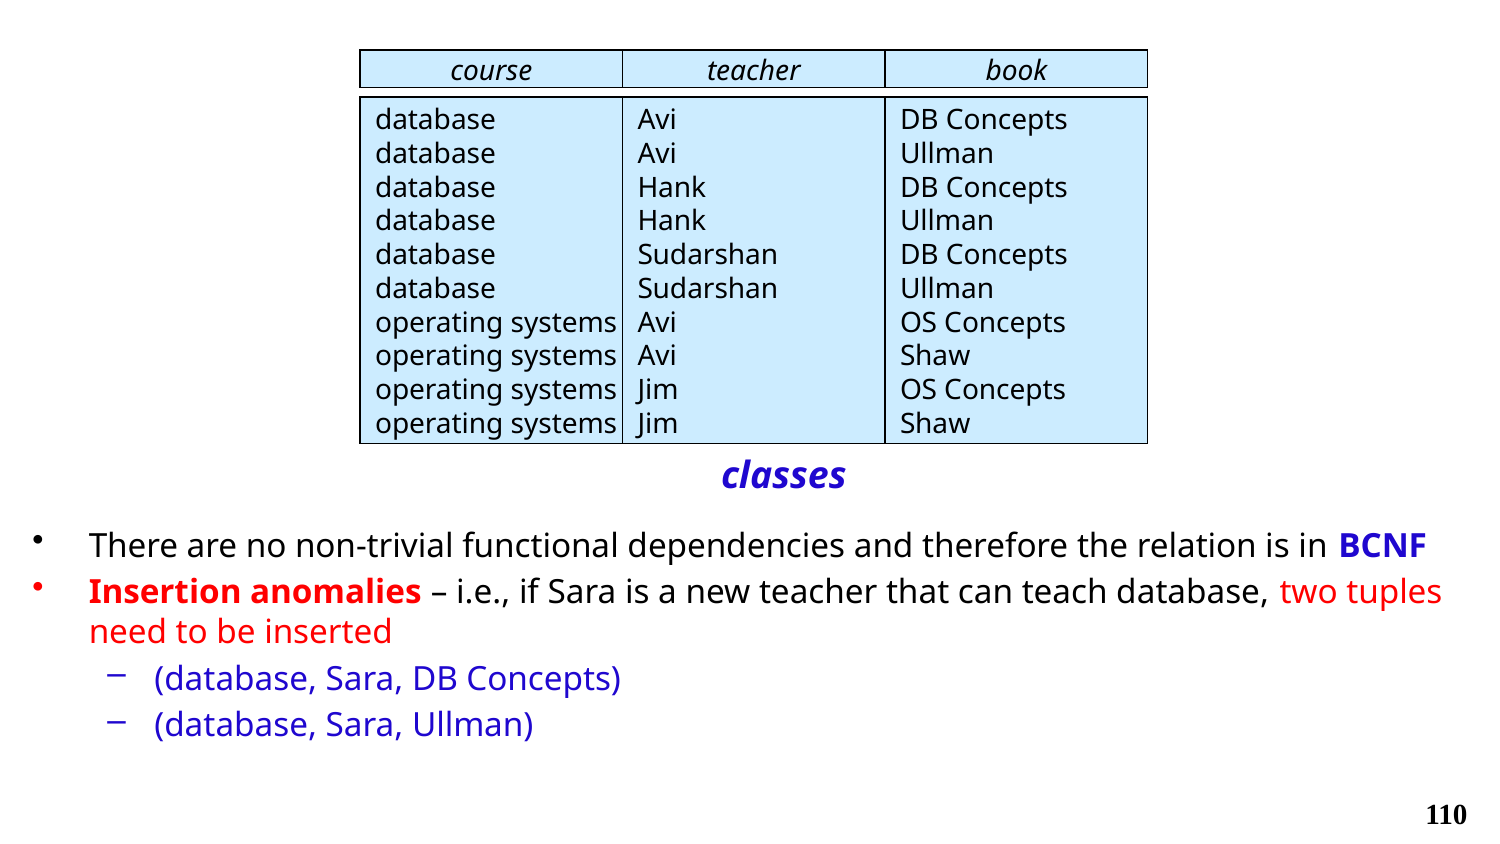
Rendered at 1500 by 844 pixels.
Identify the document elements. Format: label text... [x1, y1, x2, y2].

text_box There are no non-trivial functional dependencies and therefore the relation is in BCNF Insertion anomalies – i.e., if Sara is a new teacher that can teach database, two tuples need to be inserted (database, Sara, DB Concepts) (database, Sara, Ullman) [17, 516, 1471, 789]
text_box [359, 49, 1148, 505]
